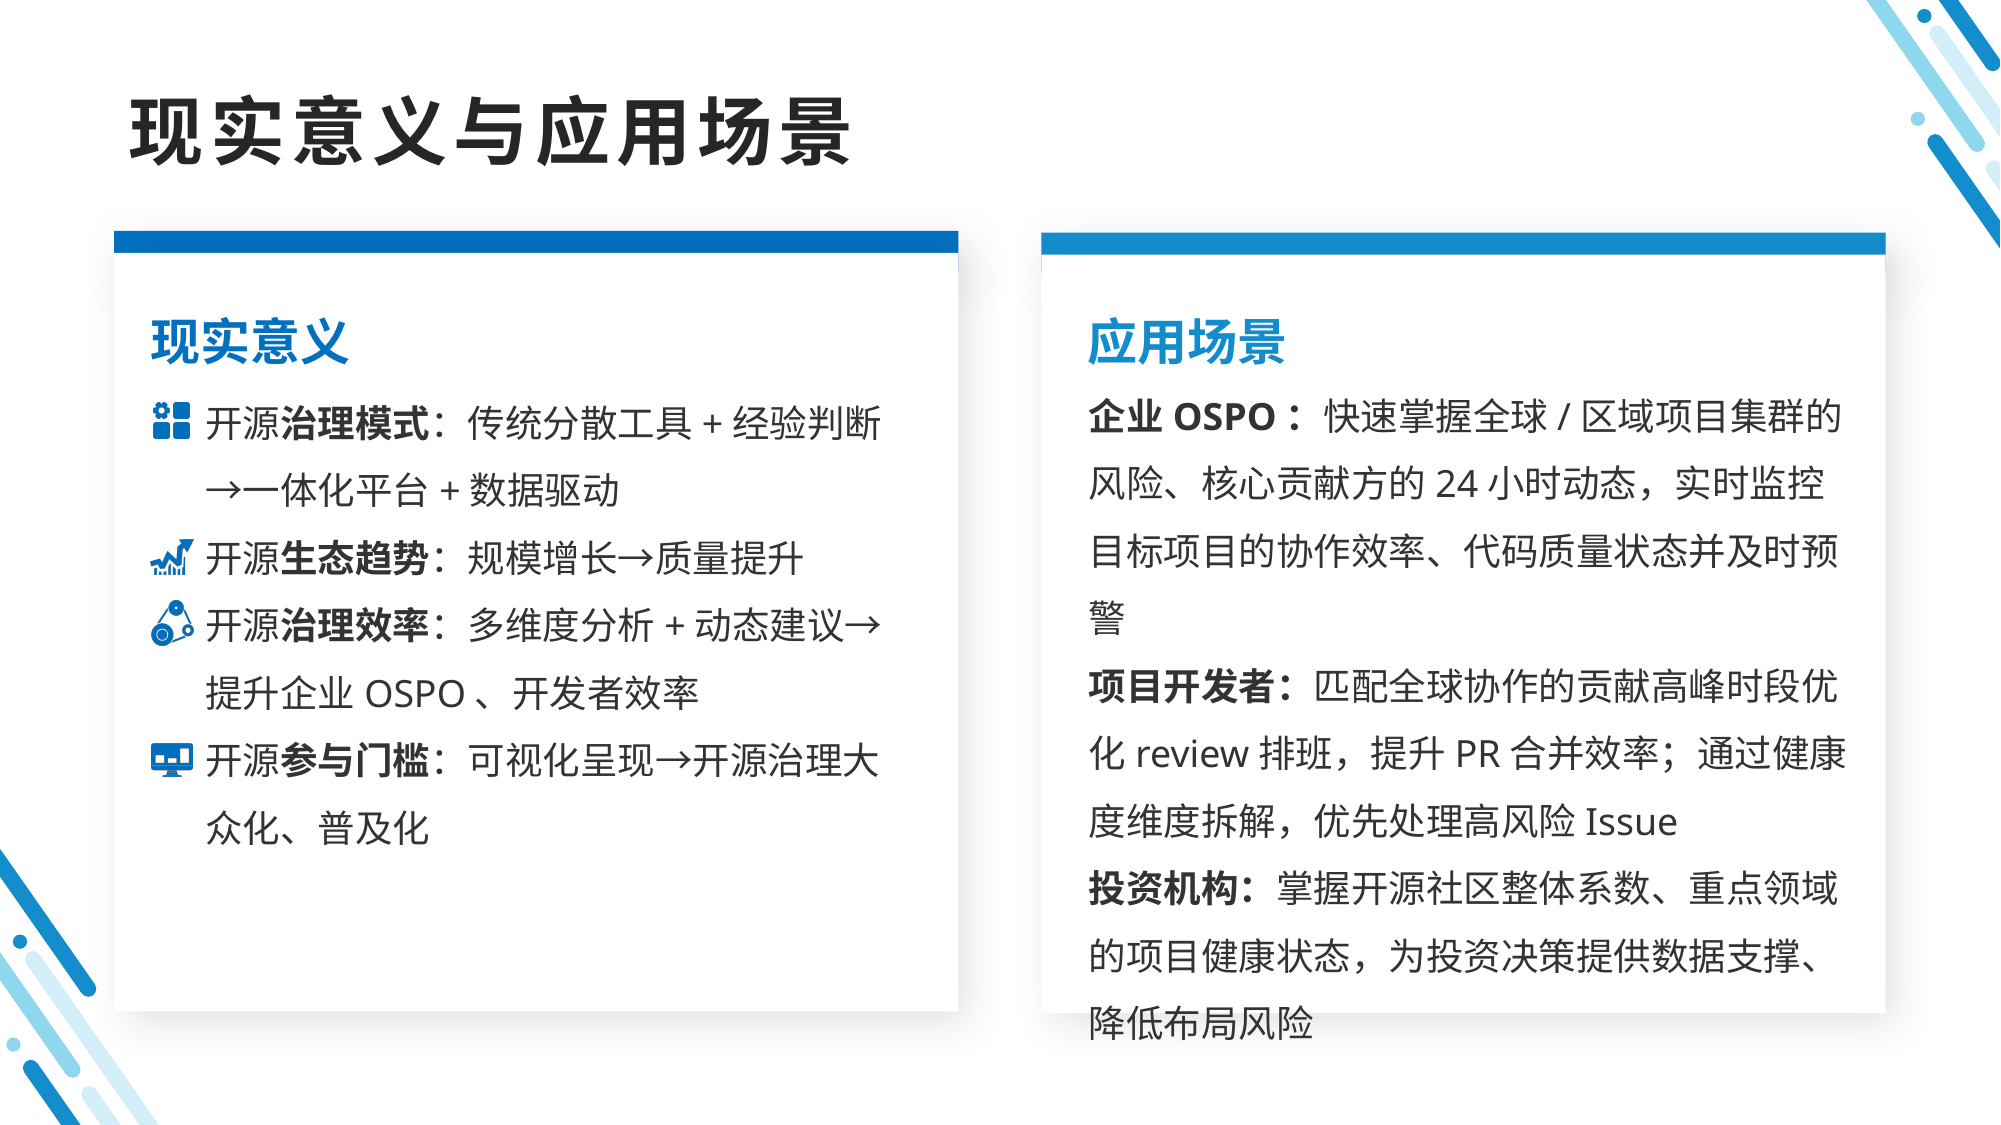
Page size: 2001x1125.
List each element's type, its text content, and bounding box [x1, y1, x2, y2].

text_box [113, 252, 959, 1012]
title 现实意义与应用场景 [114, 64, 1855, 195]
text_box [113, 230, 959, 252]
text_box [150, 377, 909, 949]
text_box 现实意义 [150, 293, 837, 371]
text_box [0, 695, 188, 1125]
text_box [1040, 232, 1855, 254]
text_box 企业OSPO：快速掌握全球/区域项目集群的风险、核心贡献方的24小时动态，实时监控目标项目的协作效率、代码质量状态并及时预警 项目开发者：匹配全球协作的贡献高峰时段优化review排班，提升PR合并效率；通过健康度维度拆解，优先处理高风险Issue 投资机构：掌握开源社区整体系数、重点领域的项目健康状态，为投资决策提供数据支撑、降低布局风险 [1088, 370, 1852, 942]
text_box 应用场景 [1087, 293, 1775, 371]
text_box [1855, 0, 2000, 461]
text_box [1040, 254, 1887, 1014]
